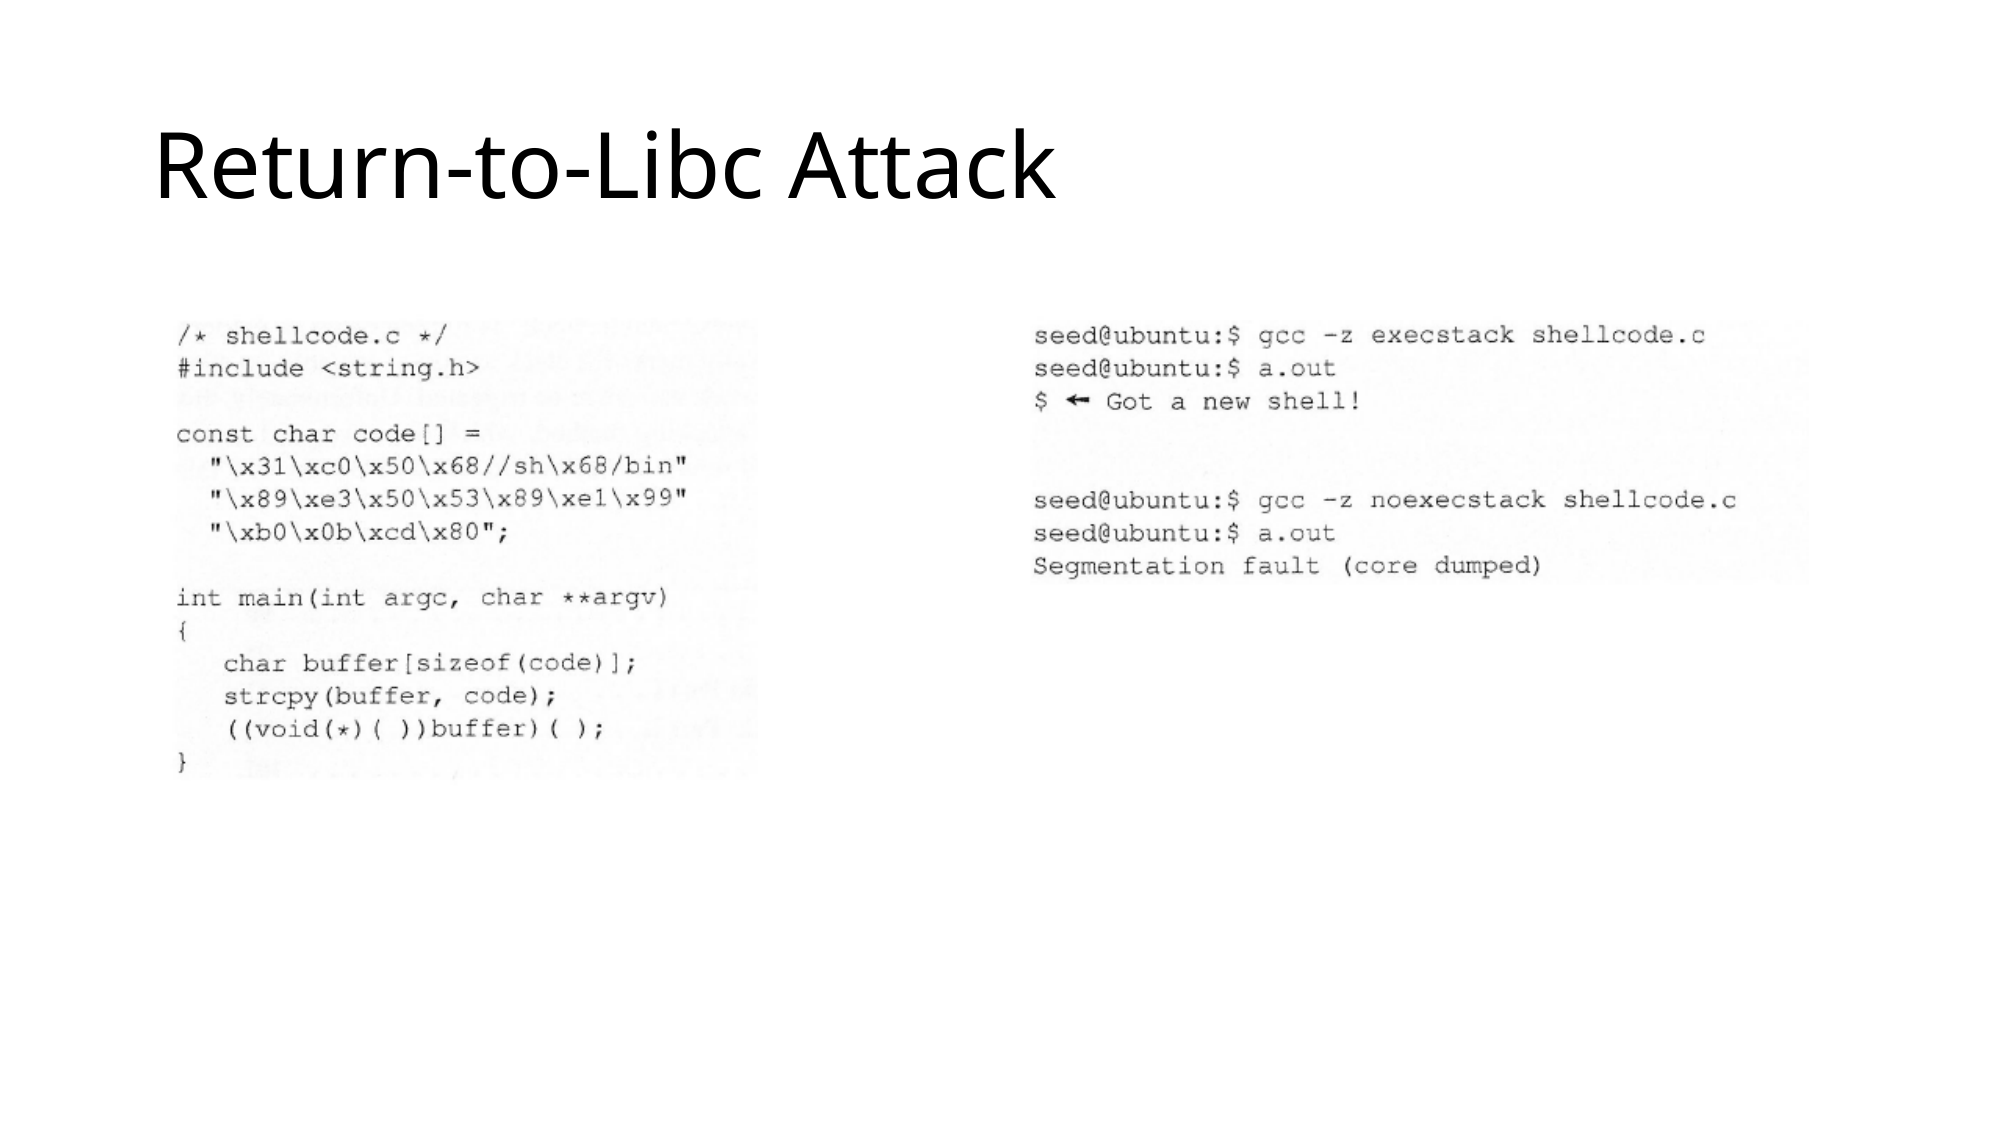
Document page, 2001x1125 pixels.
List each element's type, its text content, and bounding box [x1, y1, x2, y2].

title Return-to-Libc Attack [137, 59, 1863, 278]
picture [137, 299, 758, 795]
picture [1011, 305, 1809, 606]
